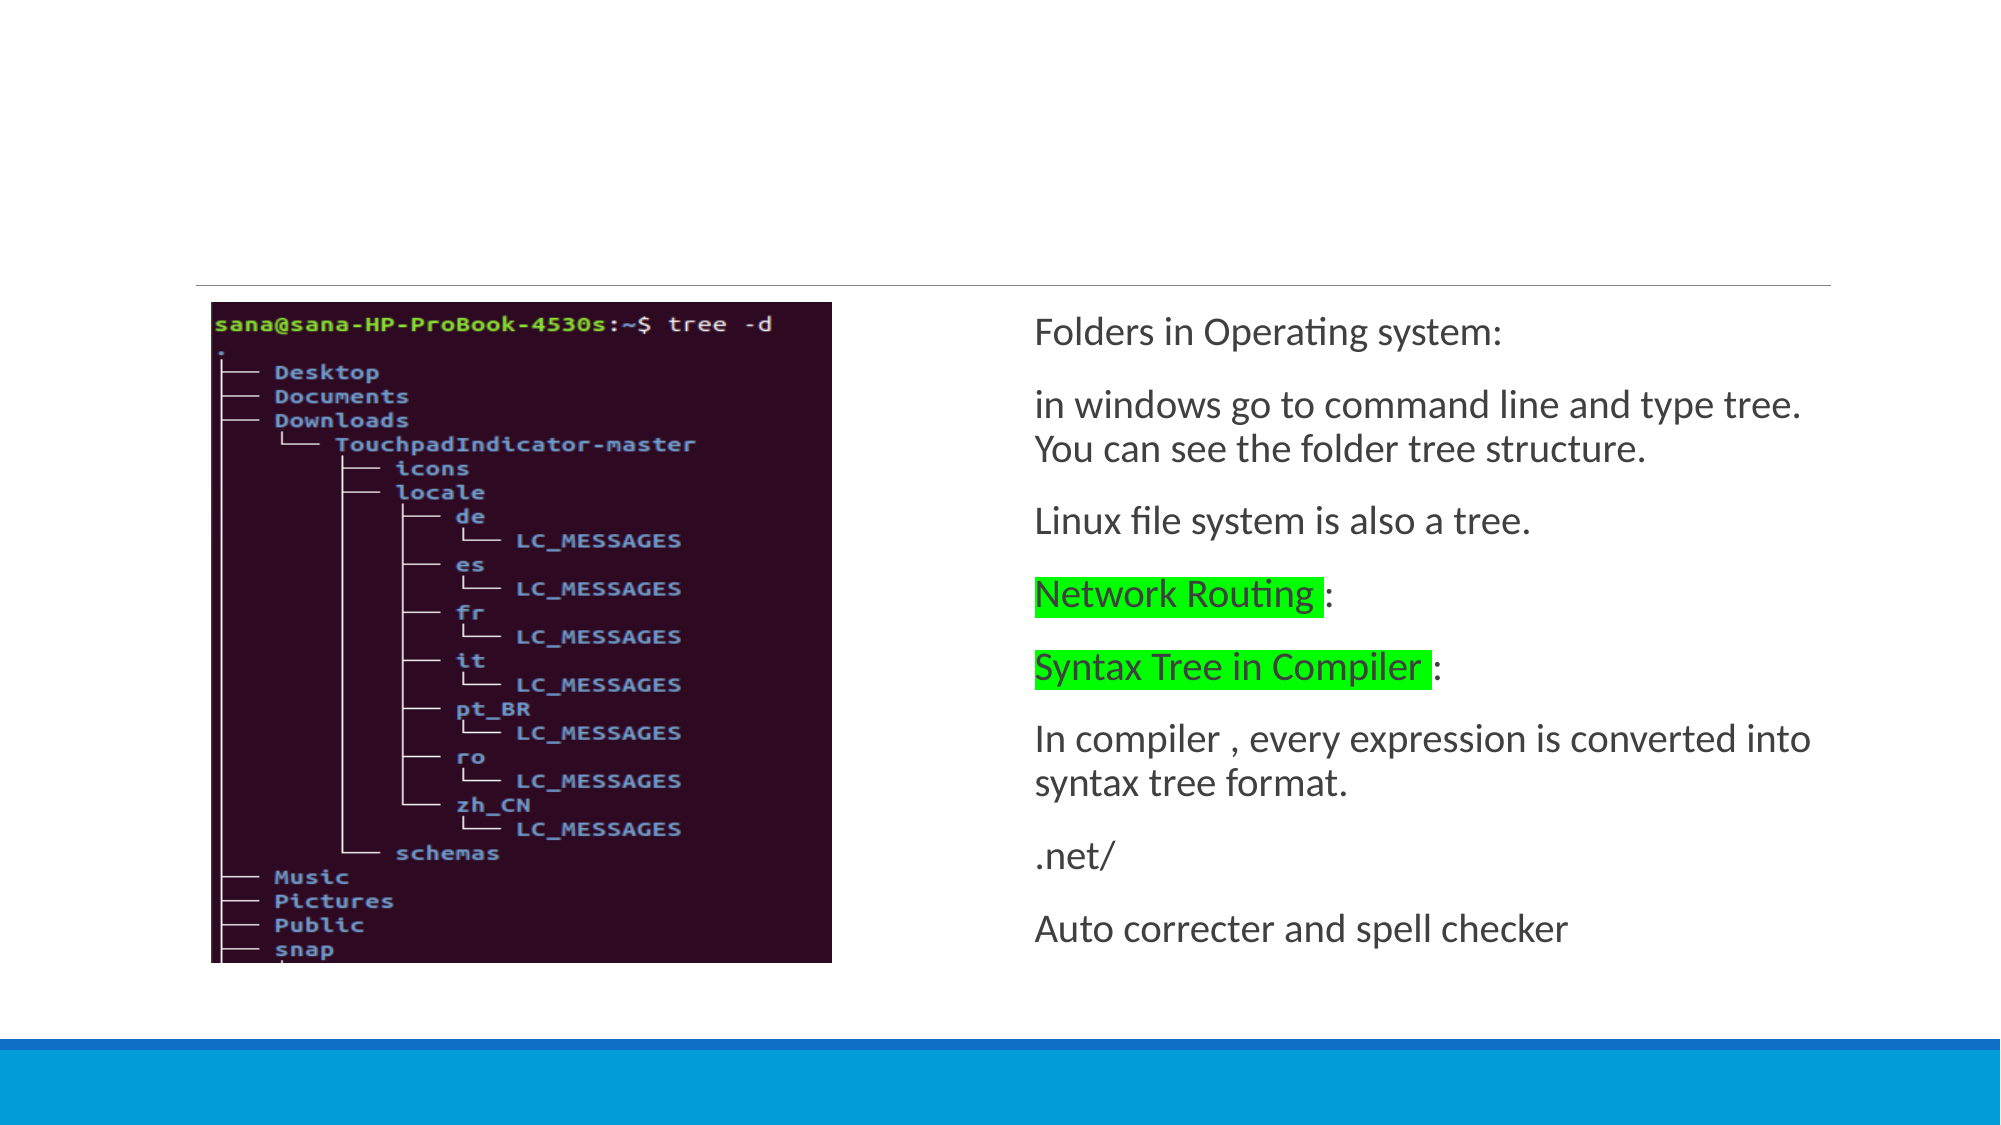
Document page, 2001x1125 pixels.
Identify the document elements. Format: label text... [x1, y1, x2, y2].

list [210, 302, 833, 964]
list Folders in Operating system: in windows go to command line and type tree. You can see the folder tree structure. Linux file system is also a tree. Network Routing : Syntax Tree in Compiler : In compiler , every expression is converted into syntax tree format. .net/ Auto correcter and spell checker [1020, 302, 1830, 963]
